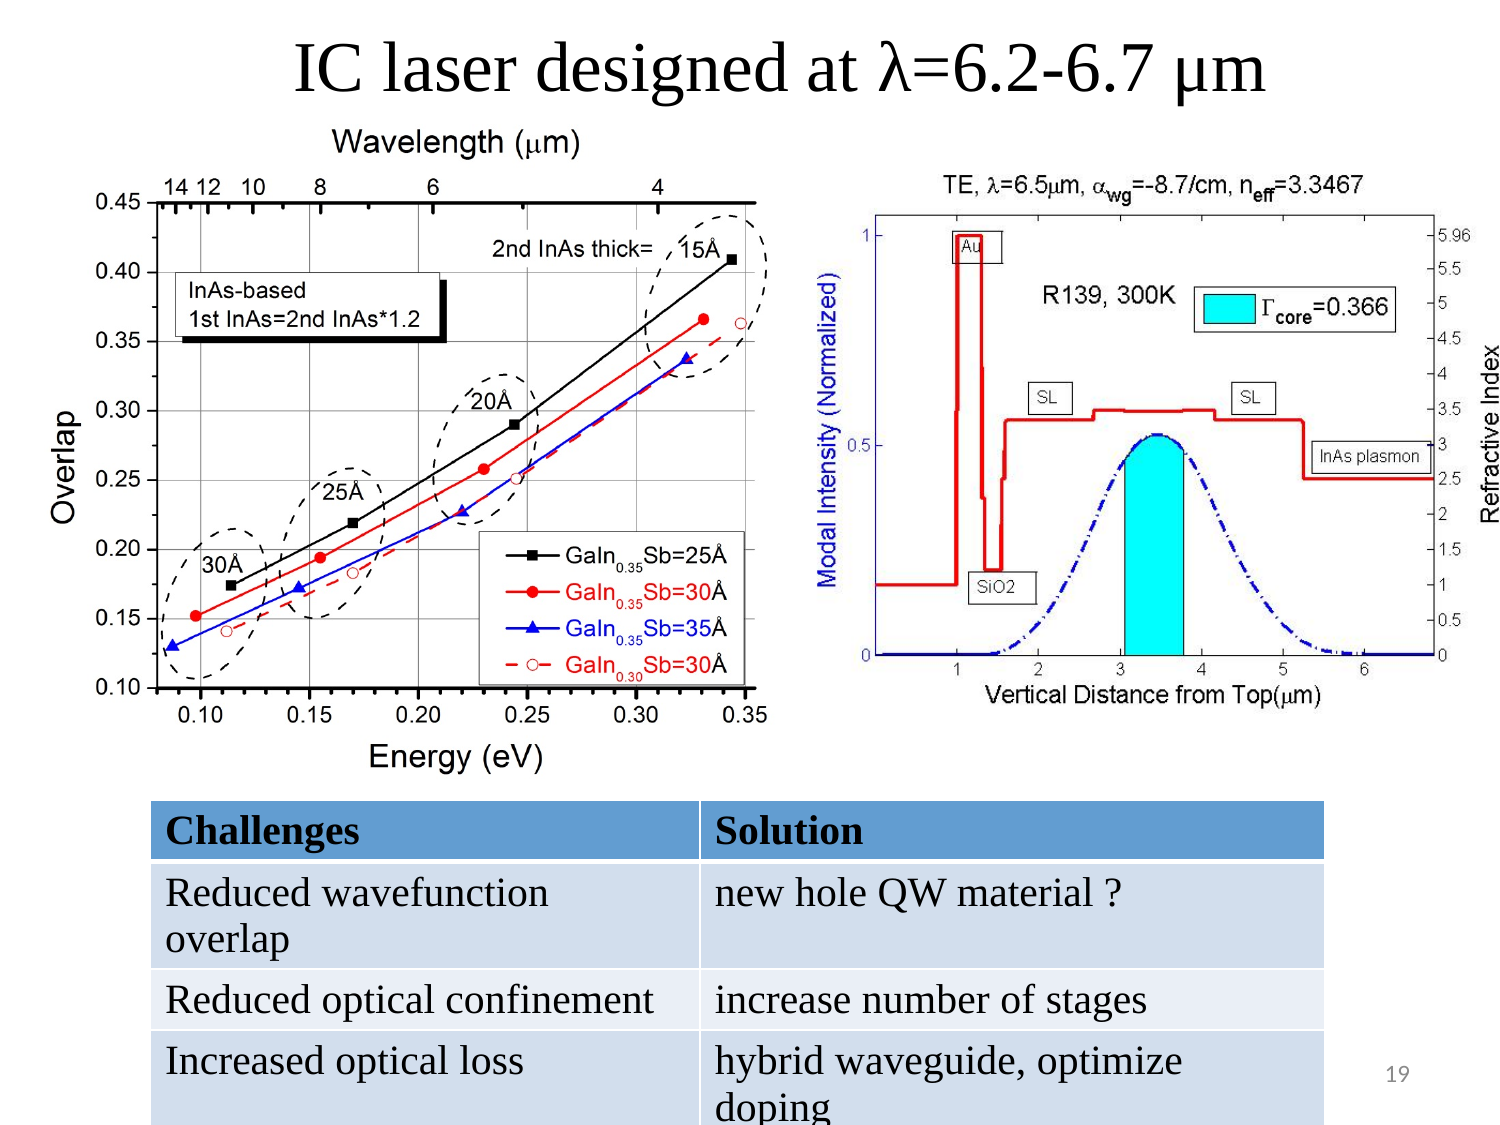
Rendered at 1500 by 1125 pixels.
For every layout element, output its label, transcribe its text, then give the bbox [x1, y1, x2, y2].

table_header Challenges [151, 810, 699, 859]
slide_number 19 [1326, 1042, 1425, 1103]
table_cell Reduced wavefunction overlap [151, 864, 699, 968]
picture [0, 124, 1500, 801]
title IC laser designed at λ=6.2-6.7 μm [76, 12, 1500, 174]
table_cell Reduced optical confinement [151, 970, 699, 1029]
table_cell increase number of stages [701, 970, 1324, 1029]
table_cell new hole QW material ? [701, 864, 1324, 968]
table_cell hybrid waveguide, optimize doping [701, 1031, 1324, 1125]
table_header Solution [701, 801, 1324, 859]
table_cell Increased optical loss [151, 1031, 699, 1125]
